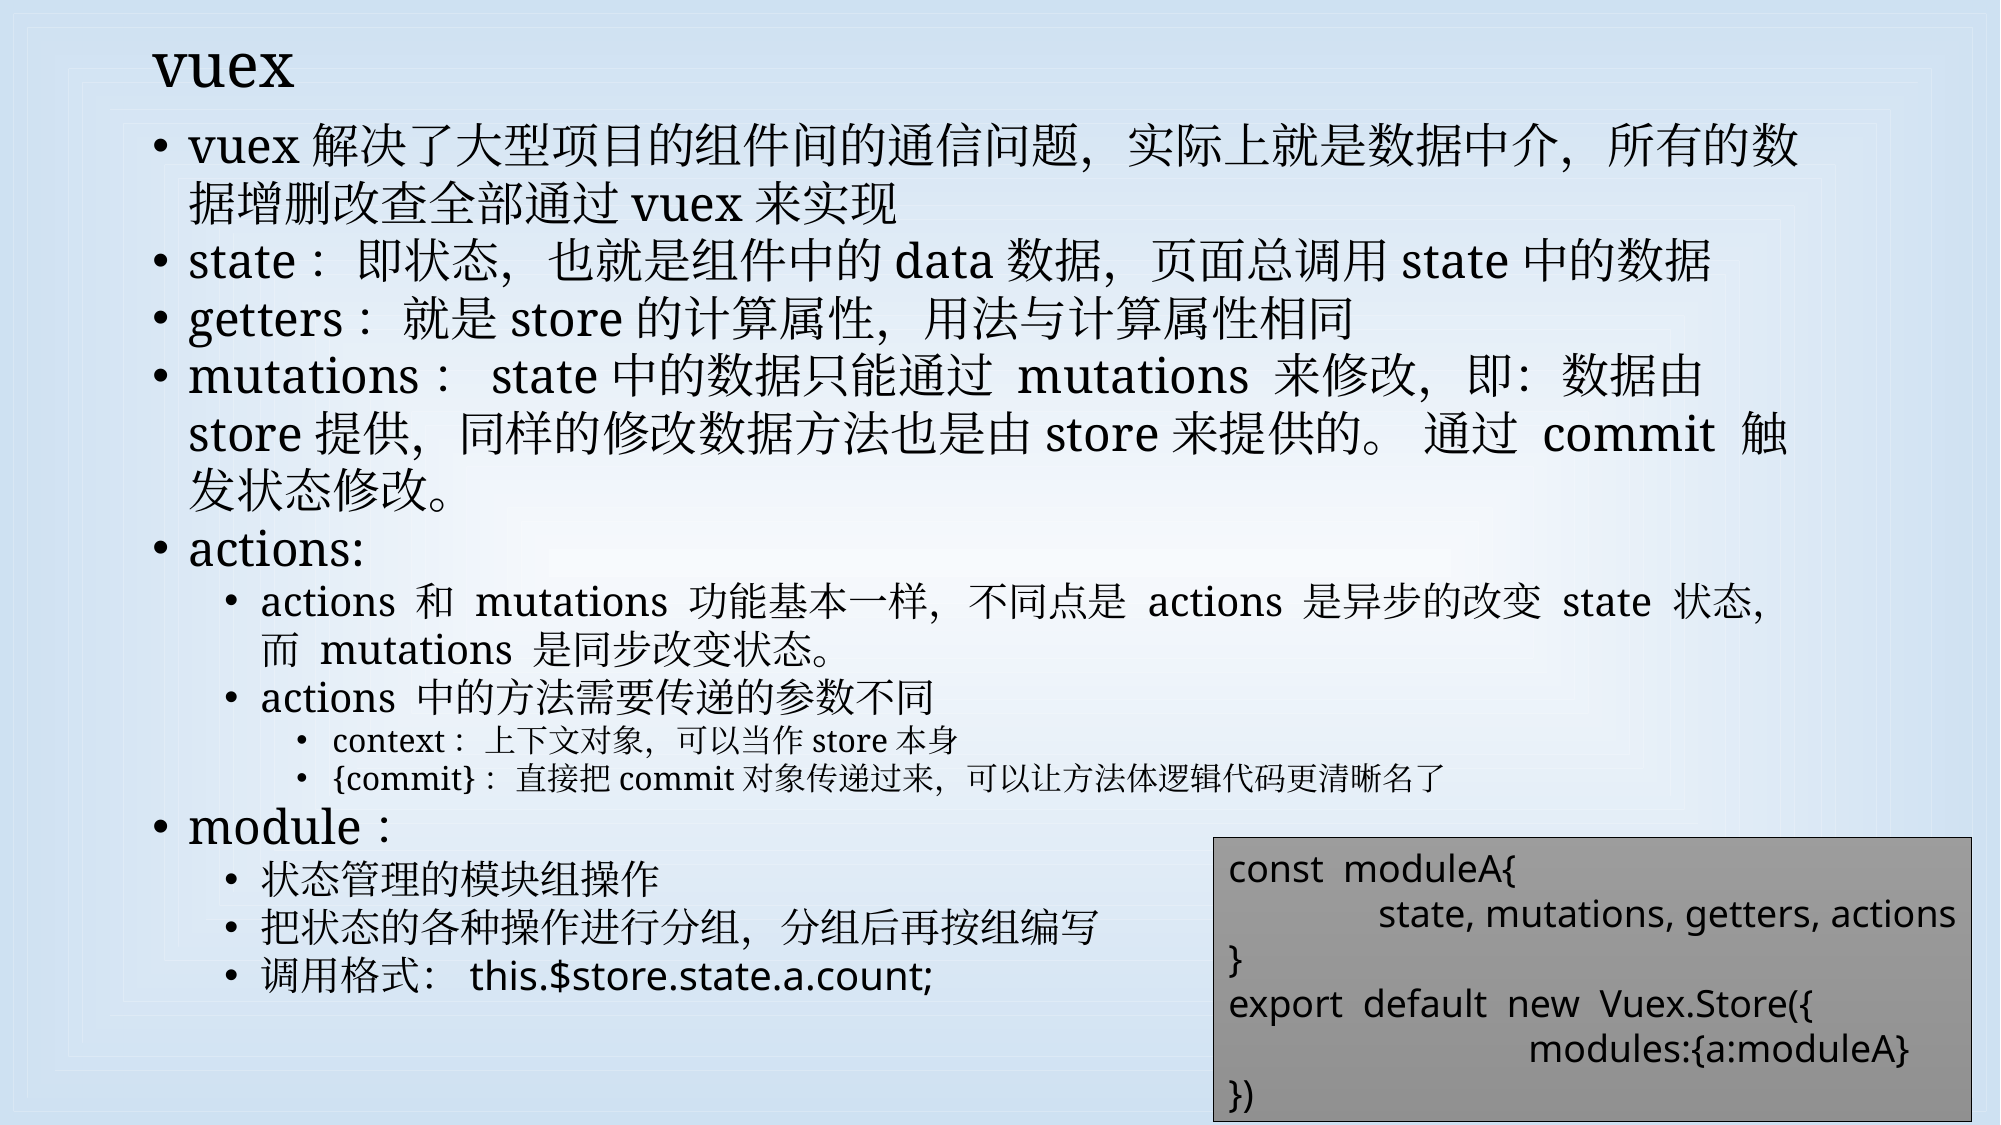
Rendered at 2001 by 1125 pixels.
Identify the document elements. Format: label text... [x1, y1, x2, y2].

title vuex [137, 26, 1863, 109]
list vuex解决了大型项目的组件间的通信问题，实际上就是数据中介，所有的数据增删改查全部通过vuex来实现 state：即状态，也就是组件中的data数据，页面总调用state中的数据 getters：就是store的计算属性，用法与计算属性相同 mutations：state中的数据只能通过 mutations 来修改，即：数据由store提供，同样的修改数据方法也是由store来提供的。 通过 commit 触发状态修改。 actions: actions 和 mutations 功能基本一样，不同点是 actions 是异步的改变 state 状态，而 mutations 是同步改变状态。 actions 中的方法需要传递的参数不同 context：上下文对象，可以当作store本身 {commit}：直接把commit对象传递过来，可以让方法体逻辑代码更清晰名了 module： 状态管理的模块组操作 把状态的各种操作进行分组，分组后再按组编写 调用格式：this.$store.state.a.count; [137, 108, 1831, 1014]
text_box const moduleA{ state, mutations, getters, actions } export default new Vuex.Store({ modules:{a:moduleA} }) [1213, 837, 1972, 1122]
